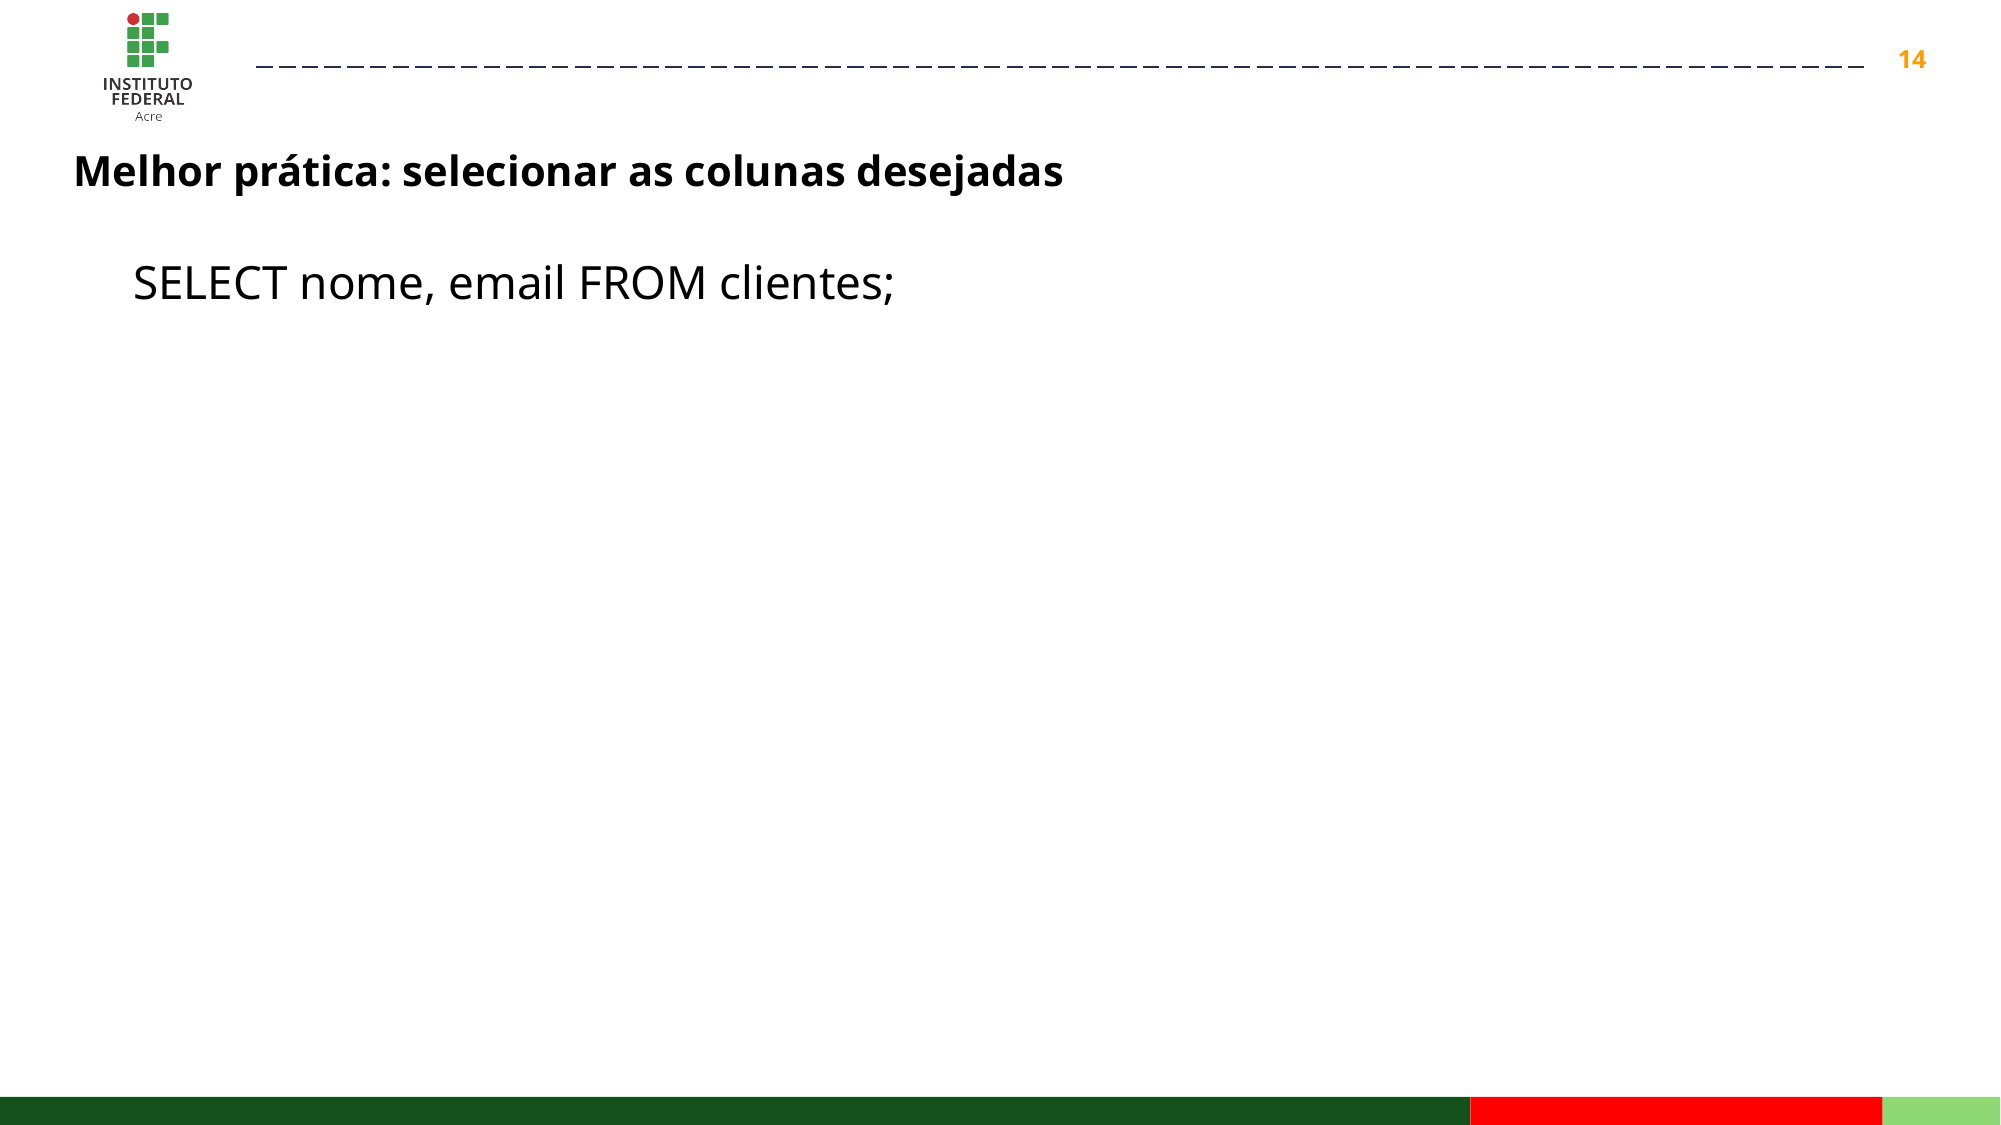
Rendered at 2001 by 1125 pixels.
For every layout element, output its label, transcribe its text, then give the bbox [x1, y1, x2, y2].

text_box [1469, 1095, 1881, 1125]
picture [104, 12, 192, 121]
text_box Melhor prática: selecionar as colunas desejadas [58, 112, 1243, 203]
text_box SELECT nome, email FROM clientes; [118, 246, 1746, 426]
text_box [0, 1095, 1469, 1125]
slide_number 14 [1865, 30, 1942, 91]
text_box [1881, 1095, 2000, 1125]
